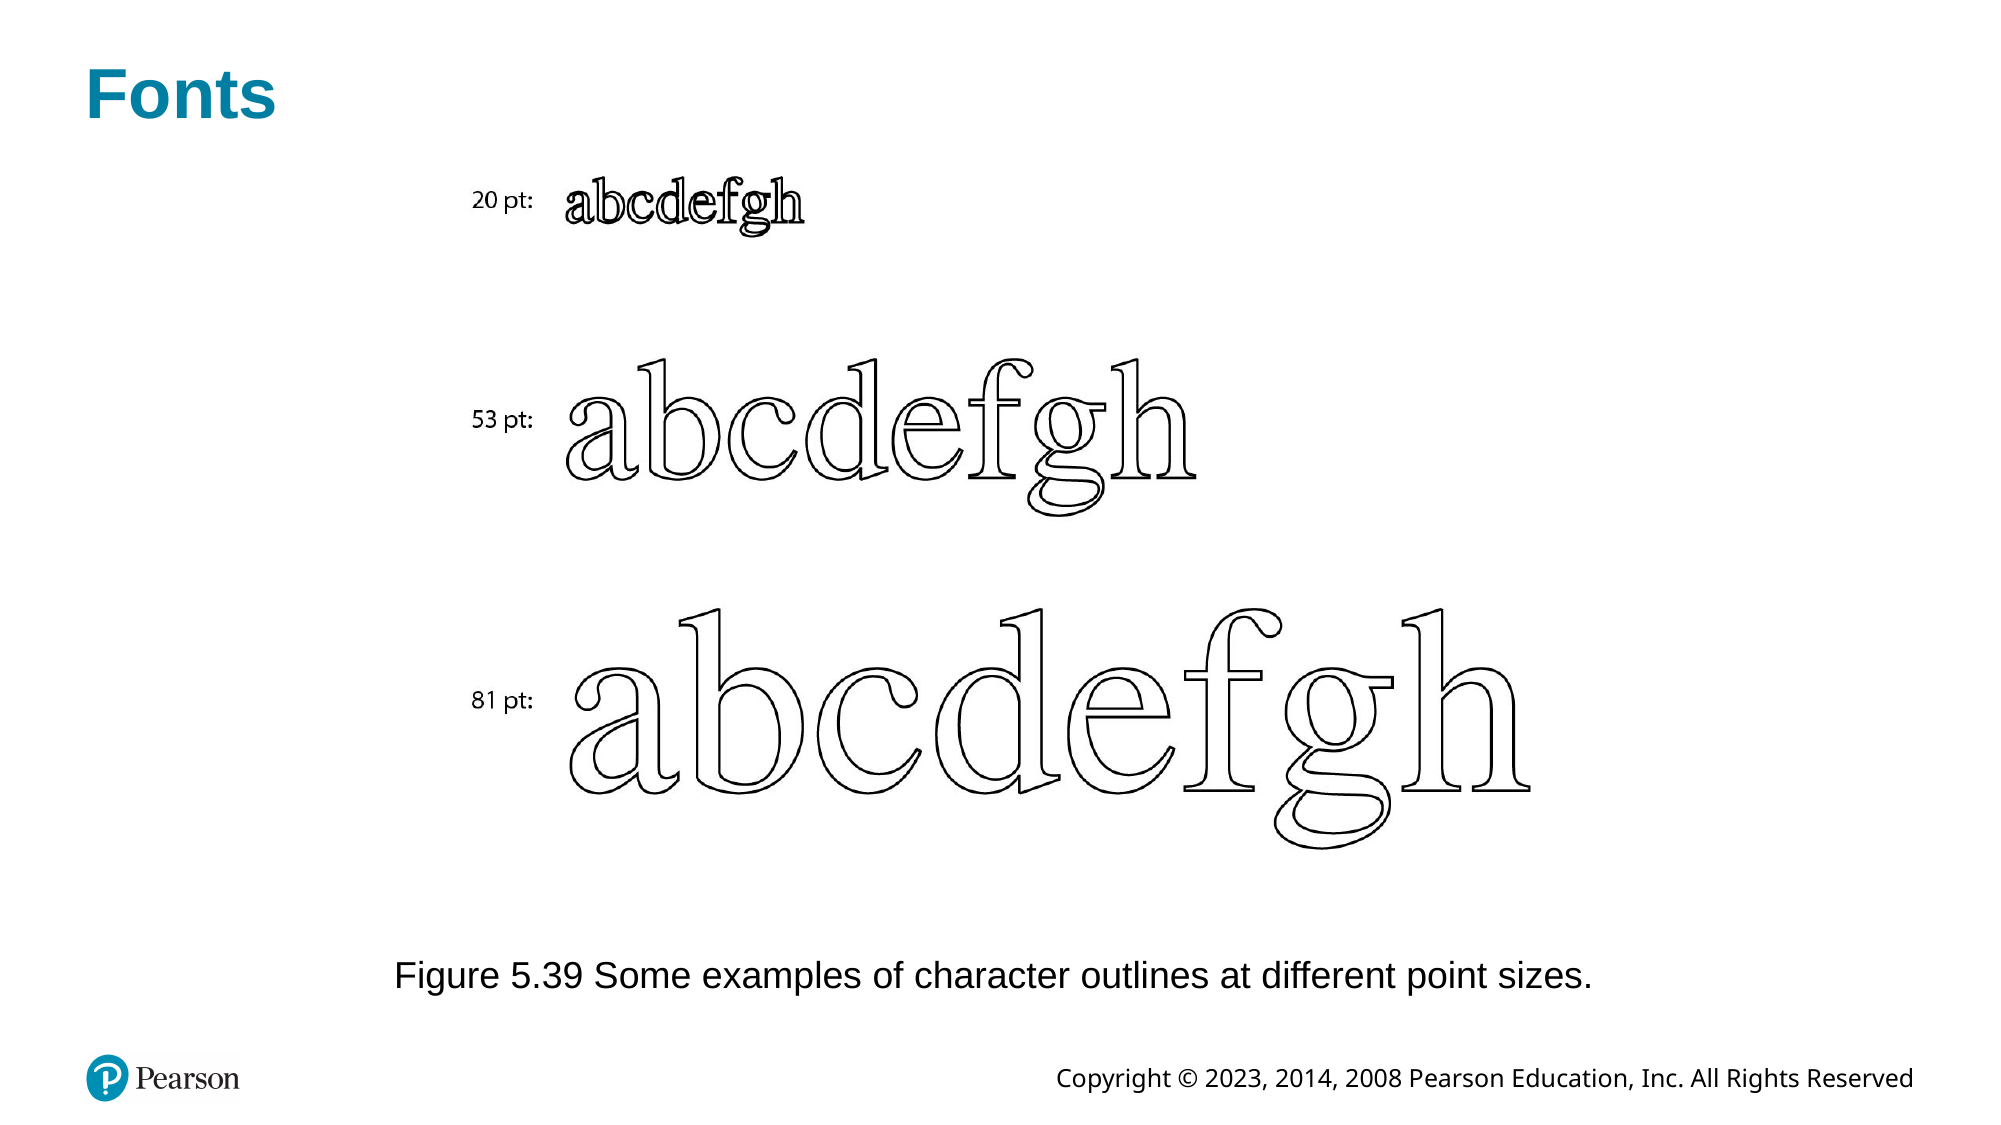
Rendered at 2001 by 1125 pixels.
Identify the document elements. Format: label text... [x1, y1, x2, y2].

picture [462, 174, 1537, 853]
picture [85, 1053, 241, 1103]
title Fonts [85, 0, 1916, 187]
list Figure 5.39 Some examples of character outlines at different point sizes. [394, 652, 1607, 1125]
